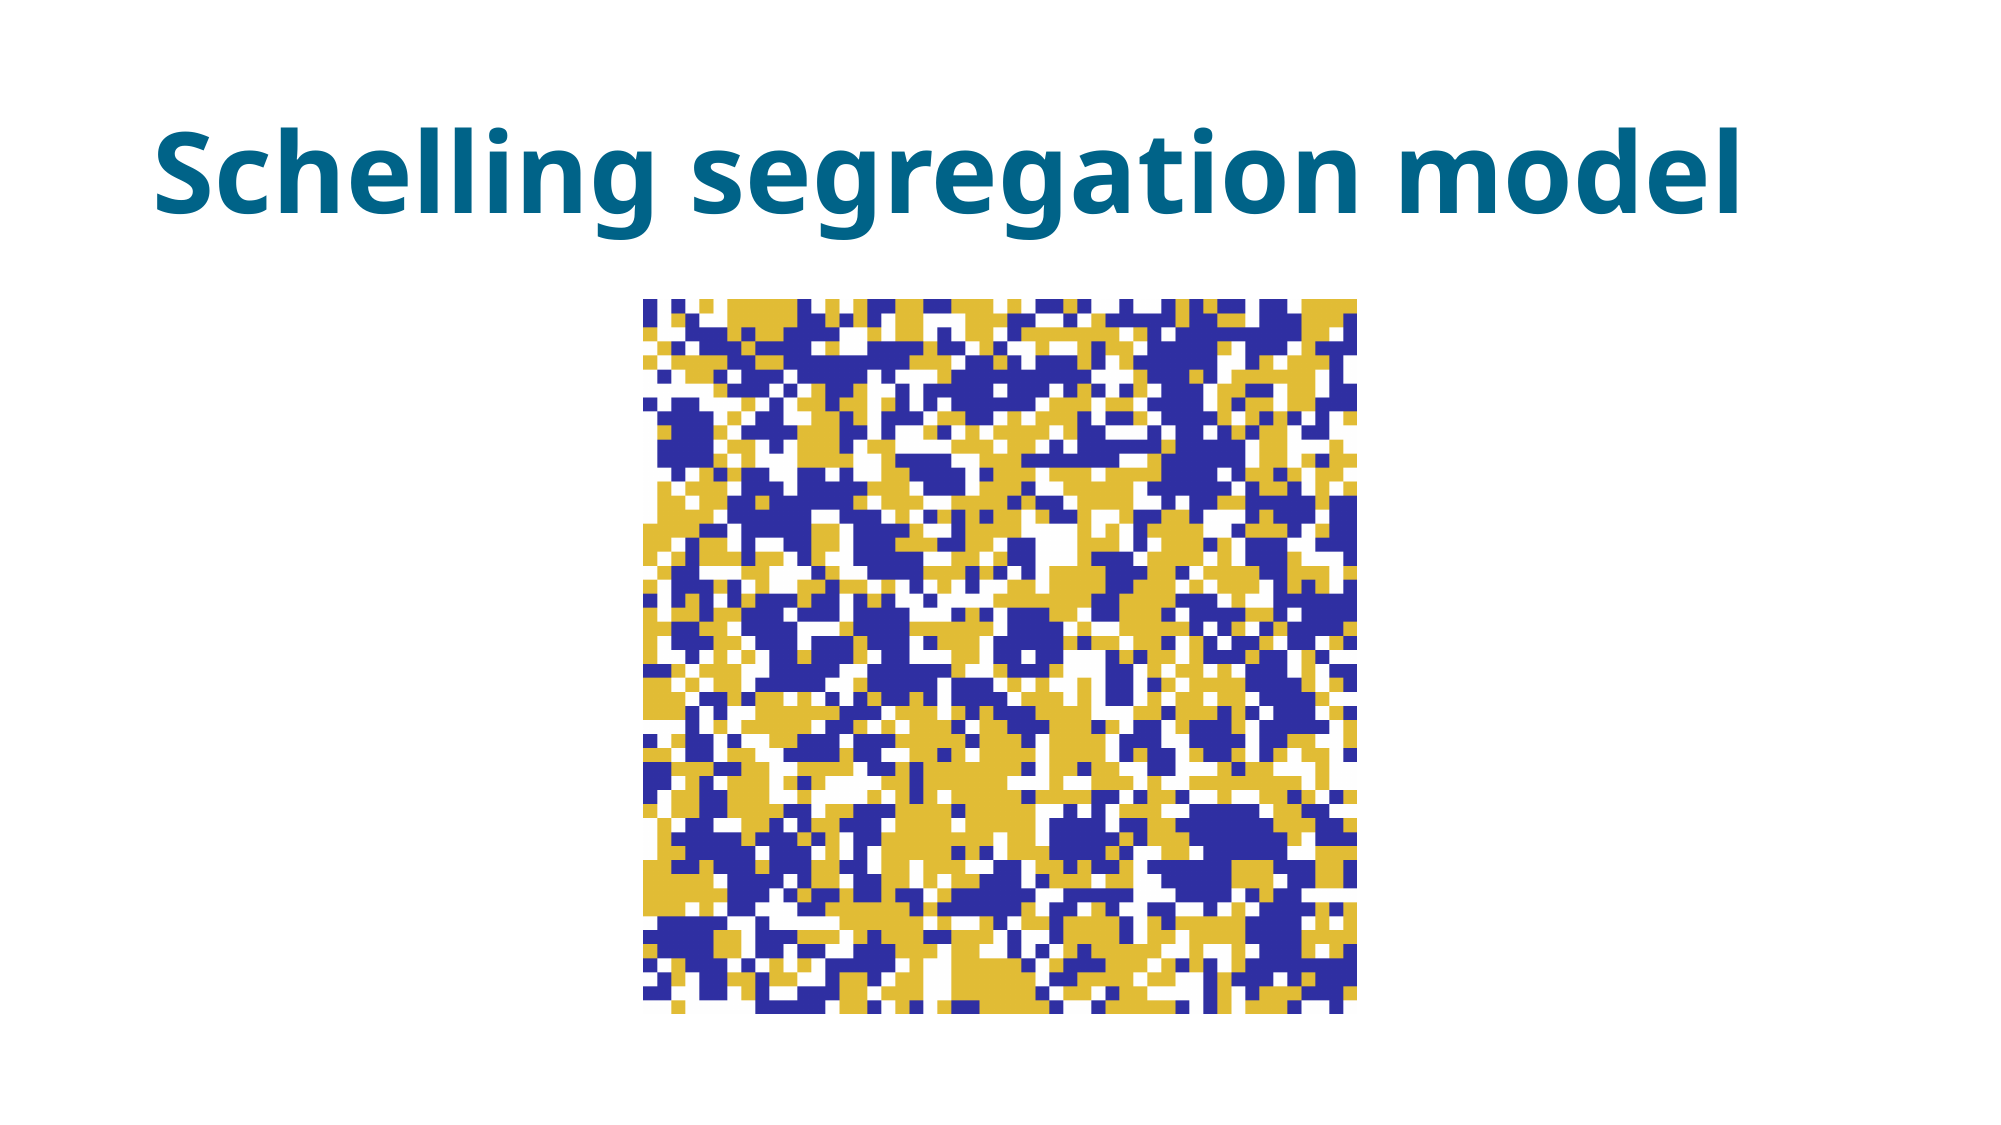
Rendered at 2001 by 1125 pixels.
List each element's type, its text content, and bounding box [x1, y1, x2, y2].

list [643, 299, 1357, 1014]
title Schelling segregation model [137, 59, 1863, 278]
